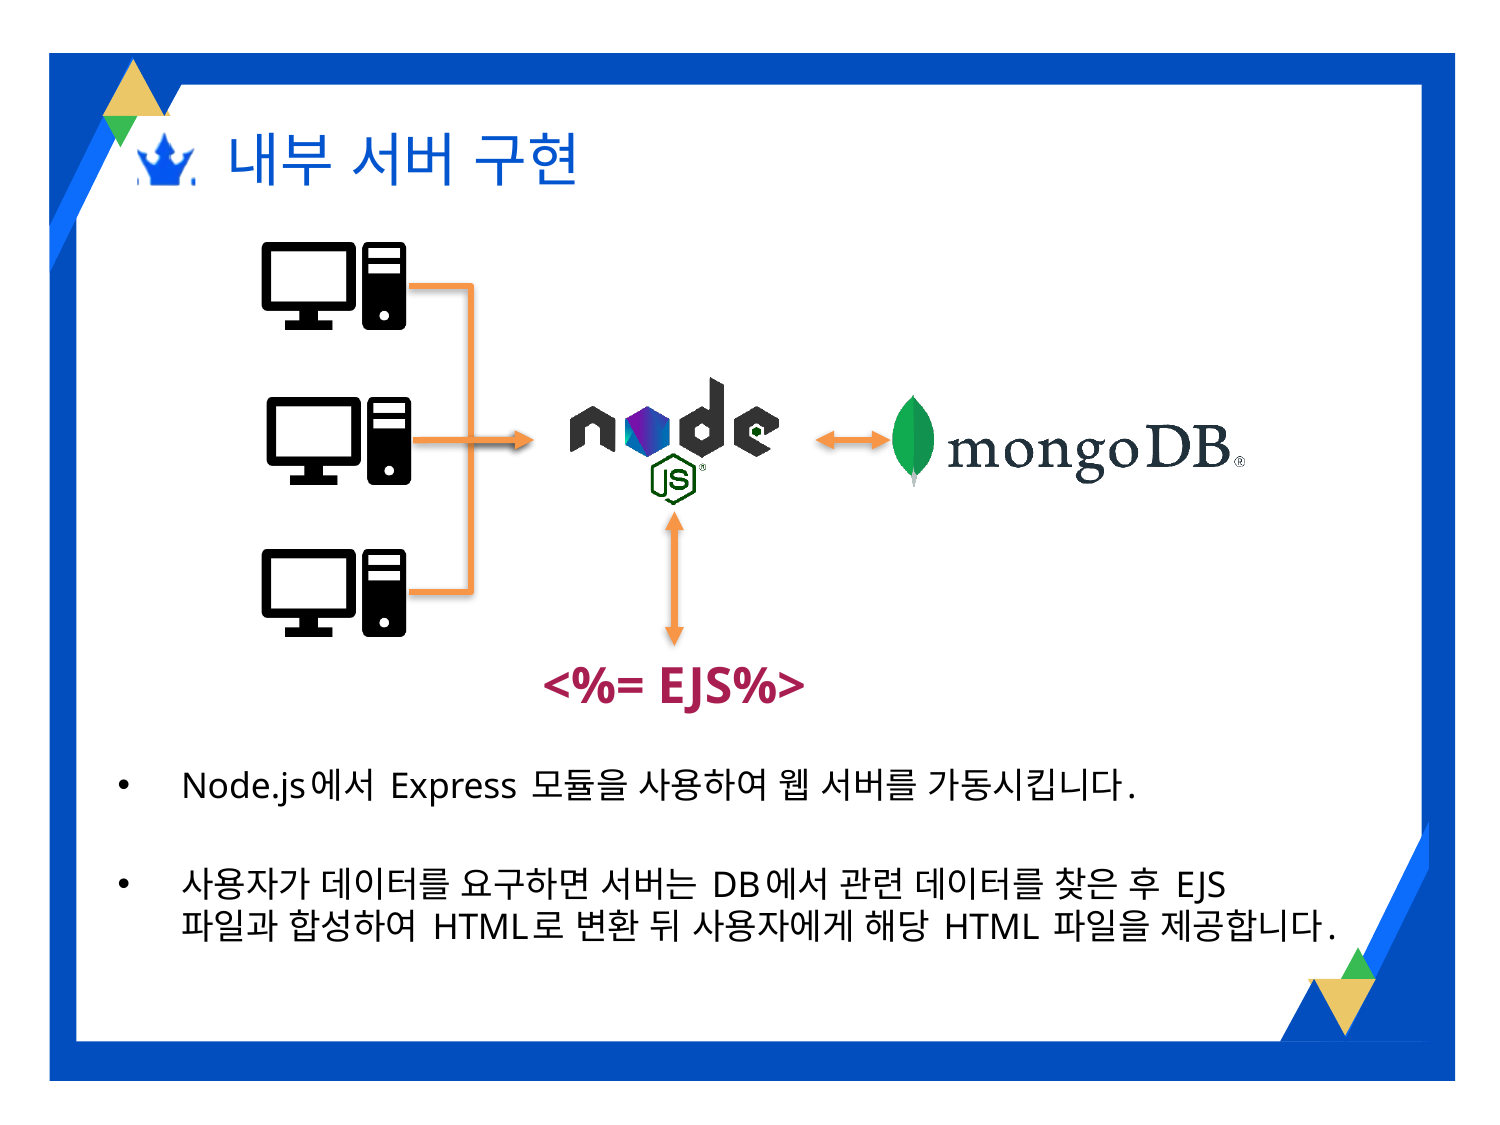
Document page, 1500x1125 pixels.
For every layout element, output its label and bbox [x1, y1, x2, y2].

text_box [49, 52, 1456, 1081]
text_box [137, 115, 1026, 205]
text_box [258, 210, 1247, 722]
